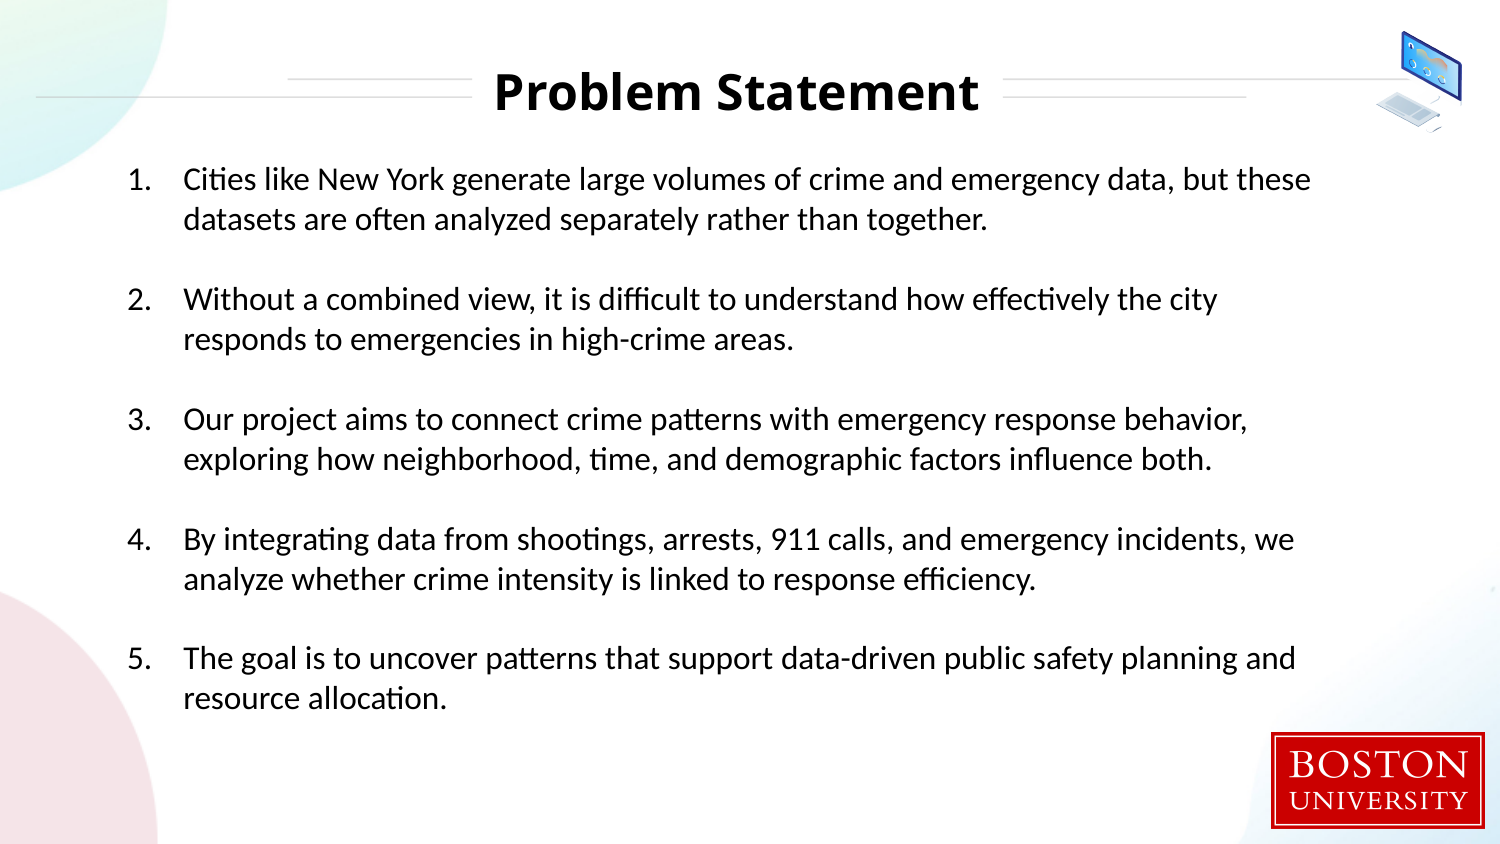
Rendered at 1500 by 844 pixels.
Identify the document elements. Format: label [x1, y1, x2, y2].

text_box [35, 78, 1370, 98]
picture [0, 0, 1500, 844]
